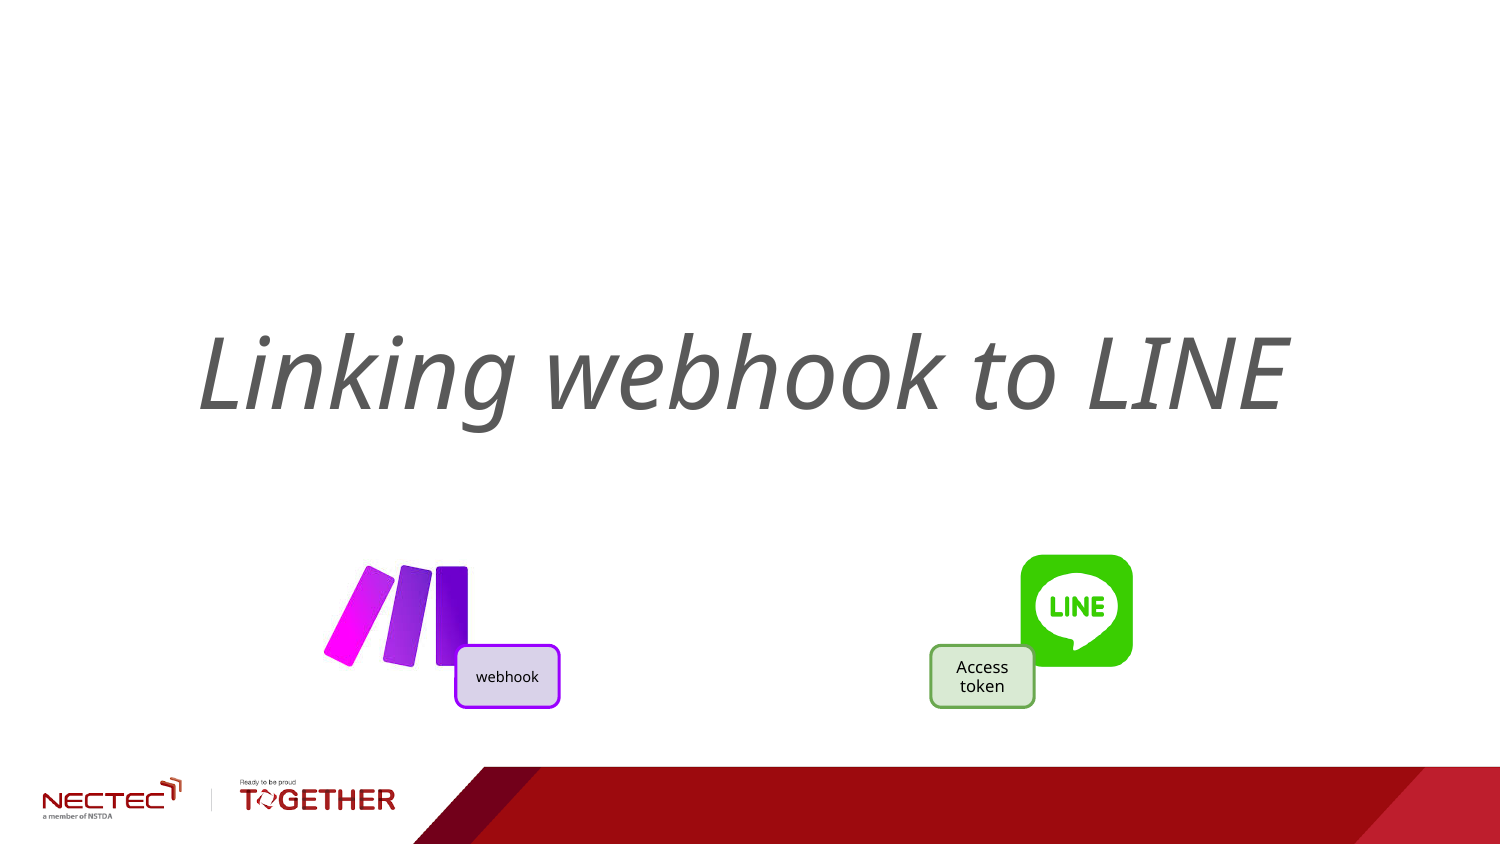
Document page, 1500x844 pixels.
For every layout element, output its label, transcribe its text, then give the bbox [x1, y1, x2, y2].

text_box Access token [930, 645, 1035, 708]
text_box Linking webhook to LINE [122, 294, 1363, 445]
picture [0, 0, 1500, 844]
text_box webhook [455, 645, 560, 708]
